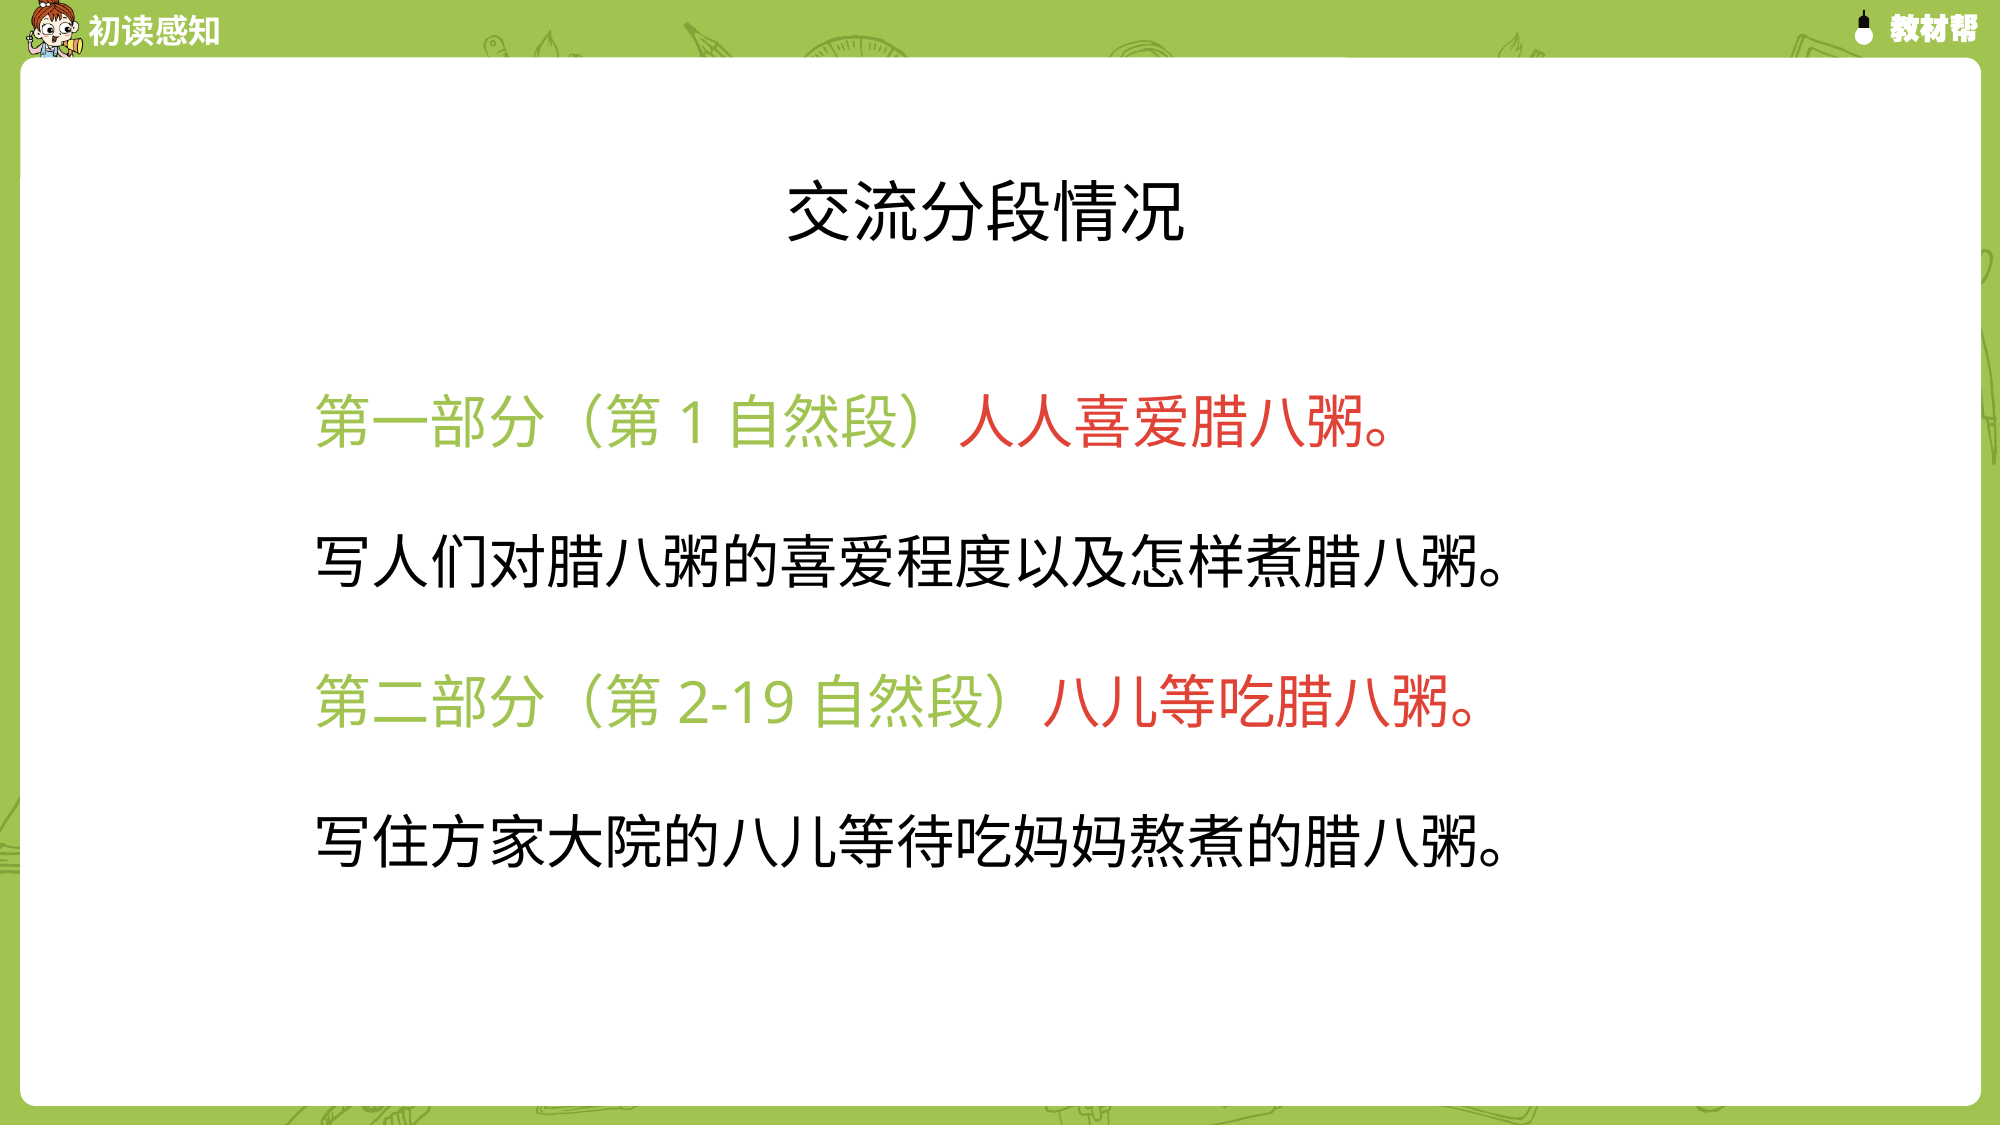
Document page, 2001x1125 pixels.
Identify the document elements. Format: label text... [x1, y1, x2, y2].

text_box 第一部分（第1自然段）人人喜爱腊八粥。 写人们对腊八粥的喜爱程度以及怎样煮腊八粥。 第二部分（第2-19自然段）八儿等吃腊八粥。 写住方家大院的八儿等待吃妈妈熬煮的腊八粥。 [195, 307, 1777, 883]
picture [26, 0, 88, 60]
text_box 交流分段情况 [699, 146, 1272, 362]
